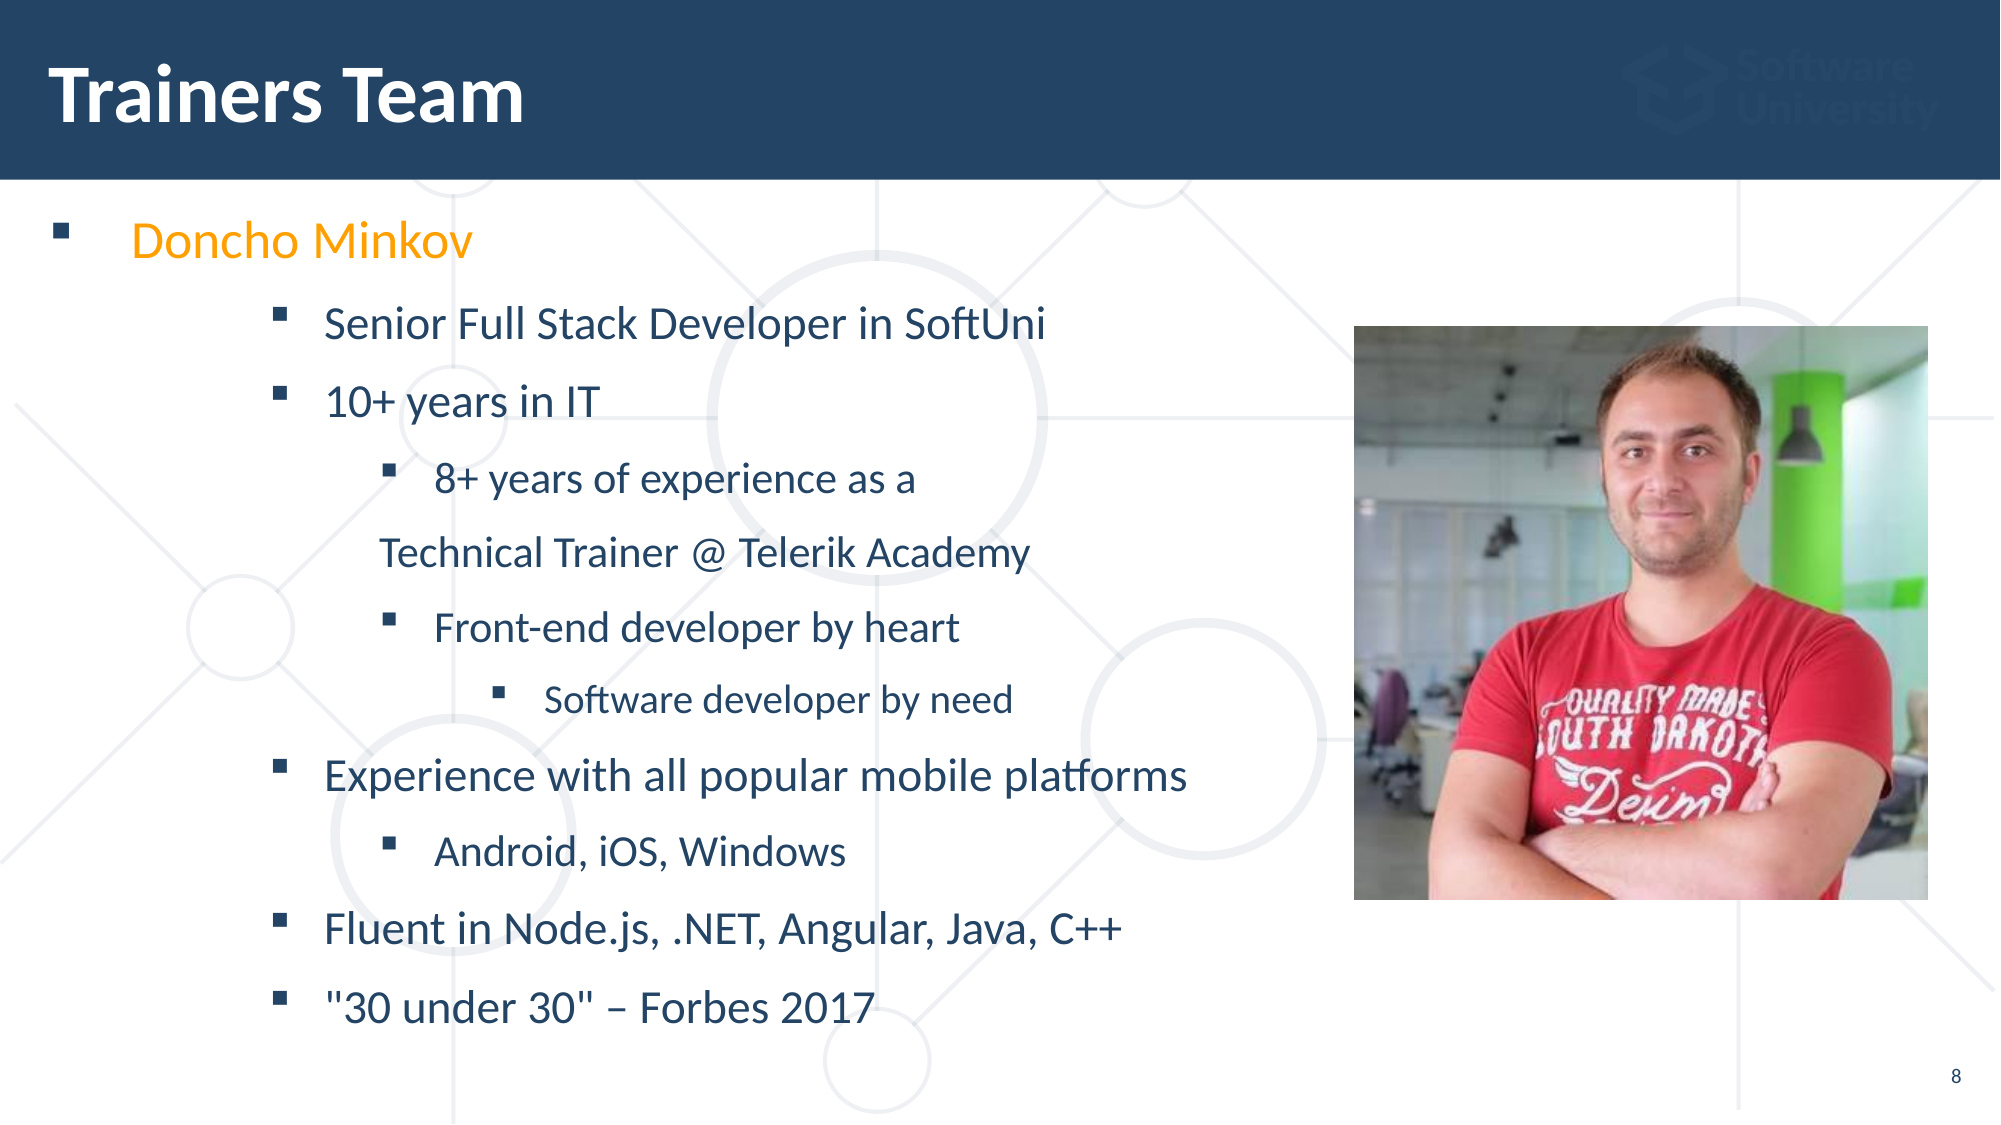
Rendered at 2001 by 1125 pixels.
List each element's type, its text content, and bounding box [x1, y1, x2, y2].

text_box Doncho Minkov Senior Full Stack Developer in SoftUni 10+ years in IT 8+ years of experience as a Technical Trainer @ Telerik Academy Front-end developer by heart Software developer by need Experience with all popular mobile platforms Android, iOS, Windows Fluent in Node.js, .NET, Angular, Java, C++ "30 under 30" – Forbes 2017 [31, 196, 1970, 1050]
picture [1353, 326, 1928, 901]
text_box Trainers Team [31, 16, 1591, 162]
text_box <number> [1897, 1049, 1968, 1100]
